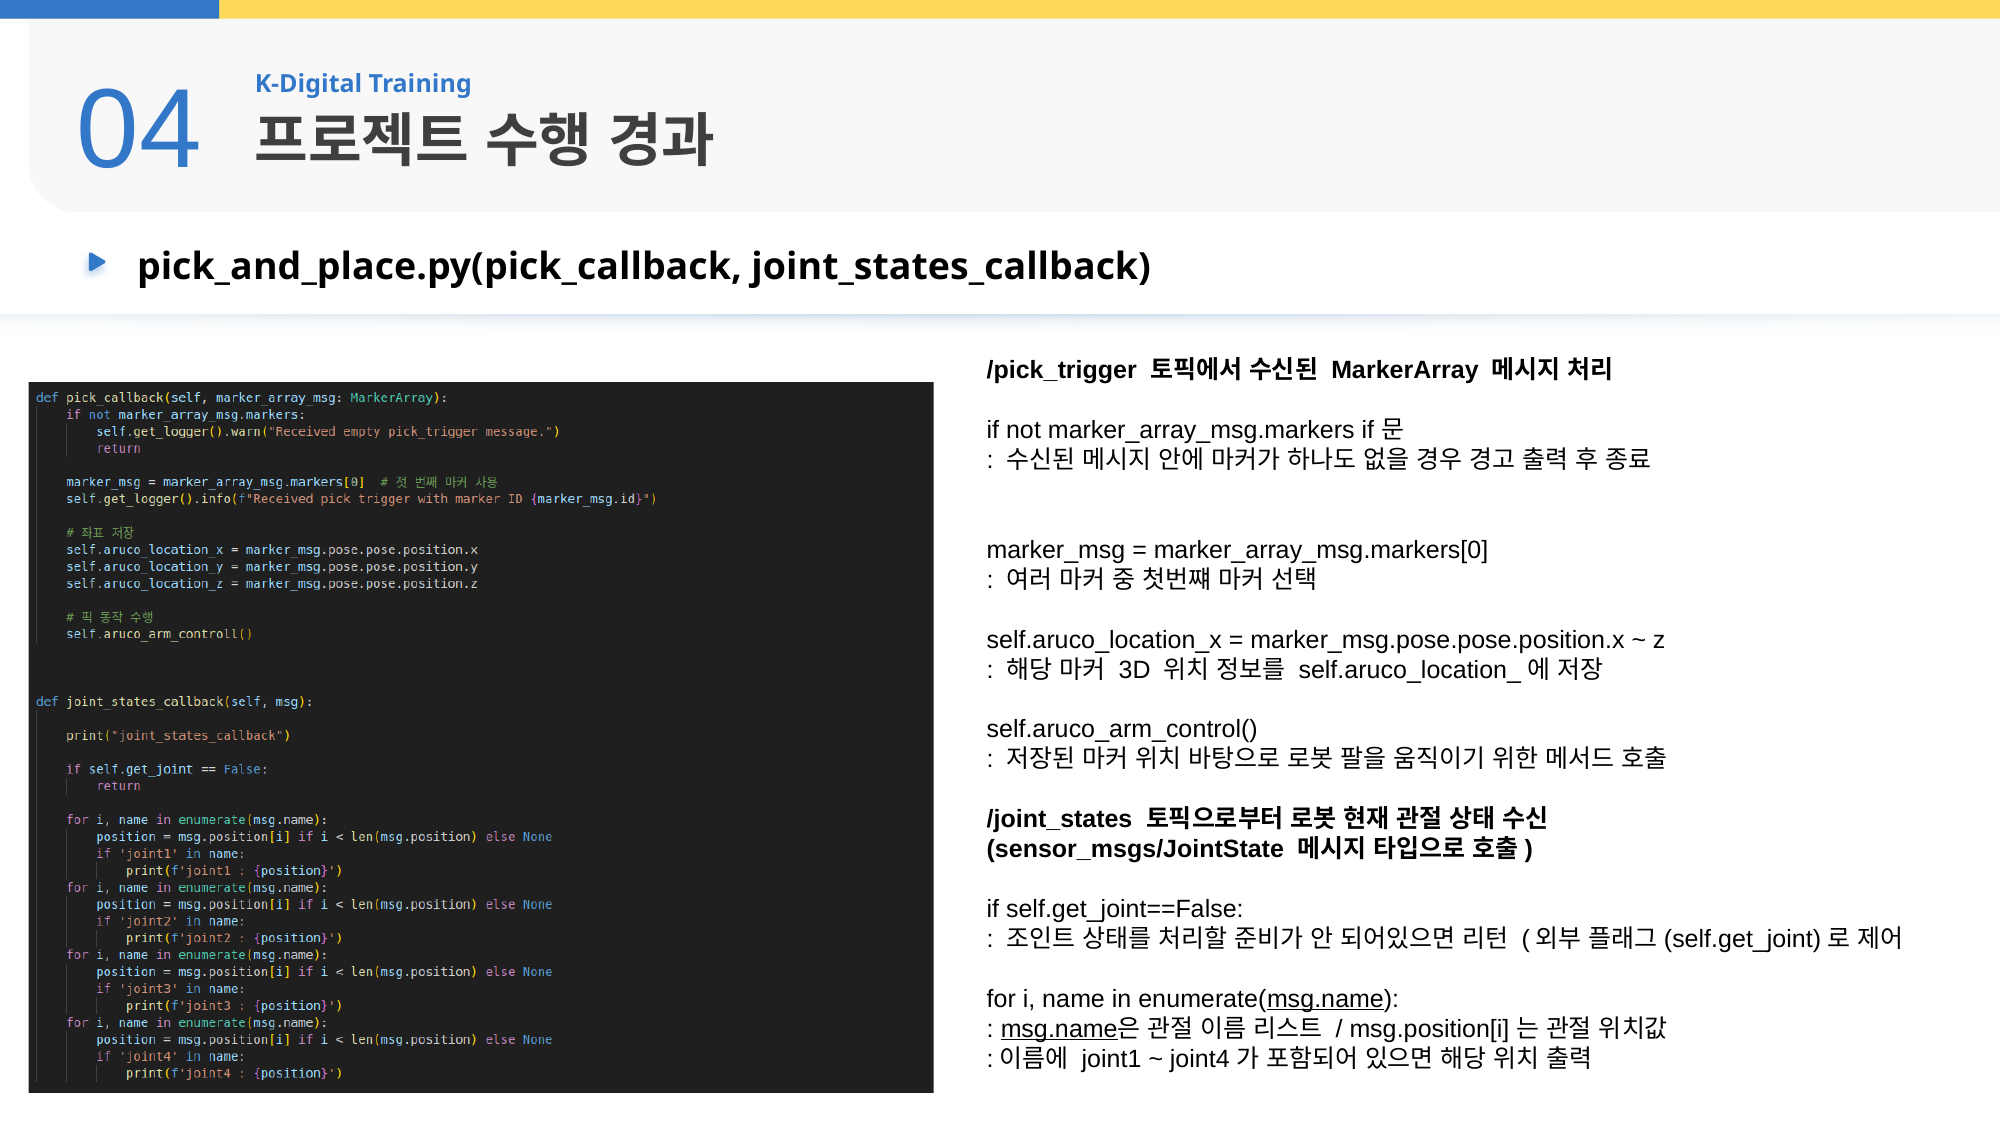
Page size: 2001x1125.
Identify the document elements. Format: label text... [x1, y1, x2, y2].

text_box [28, 19, 2000, 212]
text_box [61, 54, 1038, 192]
text_box [0, 0, 220, 19]
picture [28, 382, 934, 1093]
text_box [220, 0, 2000, 19]
text_box /pick_trigger 토픽에서 수신된 MarkerArray 메시지 처리 if not marker_array_msg.markers if문 : 수신된 메시지 안에 마커가 하나도 없을 경우 경고 출력 후 종료 marker_msg = marker_array_msg.markers[0] : 여러 마커 중 첫번쨰 마커 선택 self.aruco_location_x = marker_msg.pose.pose.position.x ~ z : 해당 마커 3D 위치 정보를 self.aruco_location_에 저장 self.aruco_arm_control() : 저장된 마커 위치 바탕으로 로봇 팔을 움직이기 위한 메서드 호출 /joint_states 토픽으로부터 로봇 현재 관절 상태 수신 (sensor_msgs/JointState 메시지 타입으로 호출) if self.get_joint==False: : 조인트 상태를 처리할 준비가 안 되어있으면 리턴 (외부 플래그(self.get_joint)로 제어 for i, name in enumerate(msg.name): : msg.name은 관절 이름 리스트 / msg.position[i]는 관절 위치값 :이름에 joint1 ~ joint4가 포함되어 있으면 해당 위치 출력 [971, 364, 1948, 1093]
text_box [88, 234, 1816, 296]
picture [0, 314, 2000, 354]
